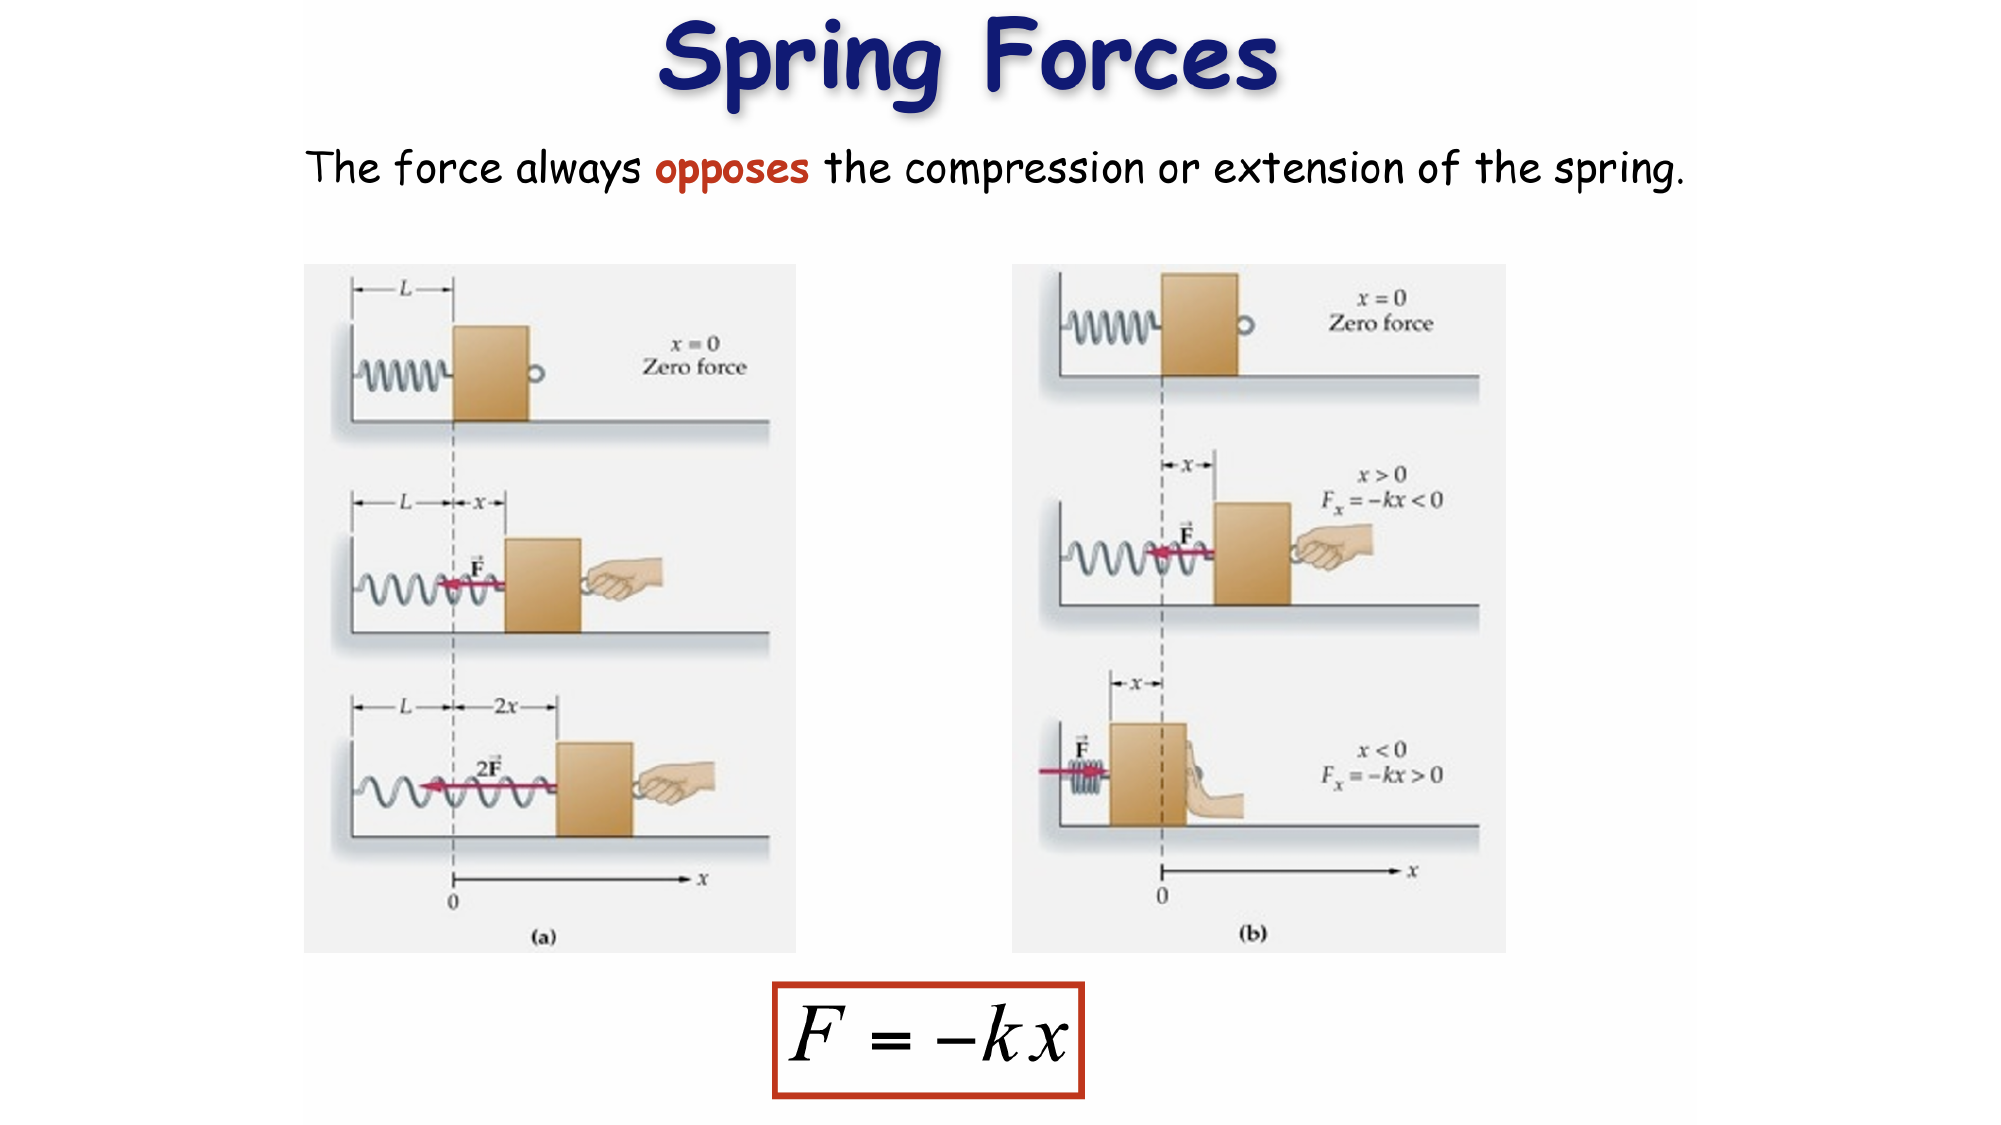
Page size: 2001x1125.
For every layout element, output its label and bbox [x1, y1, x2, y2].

picture [302, 0, 1697, 1125]
